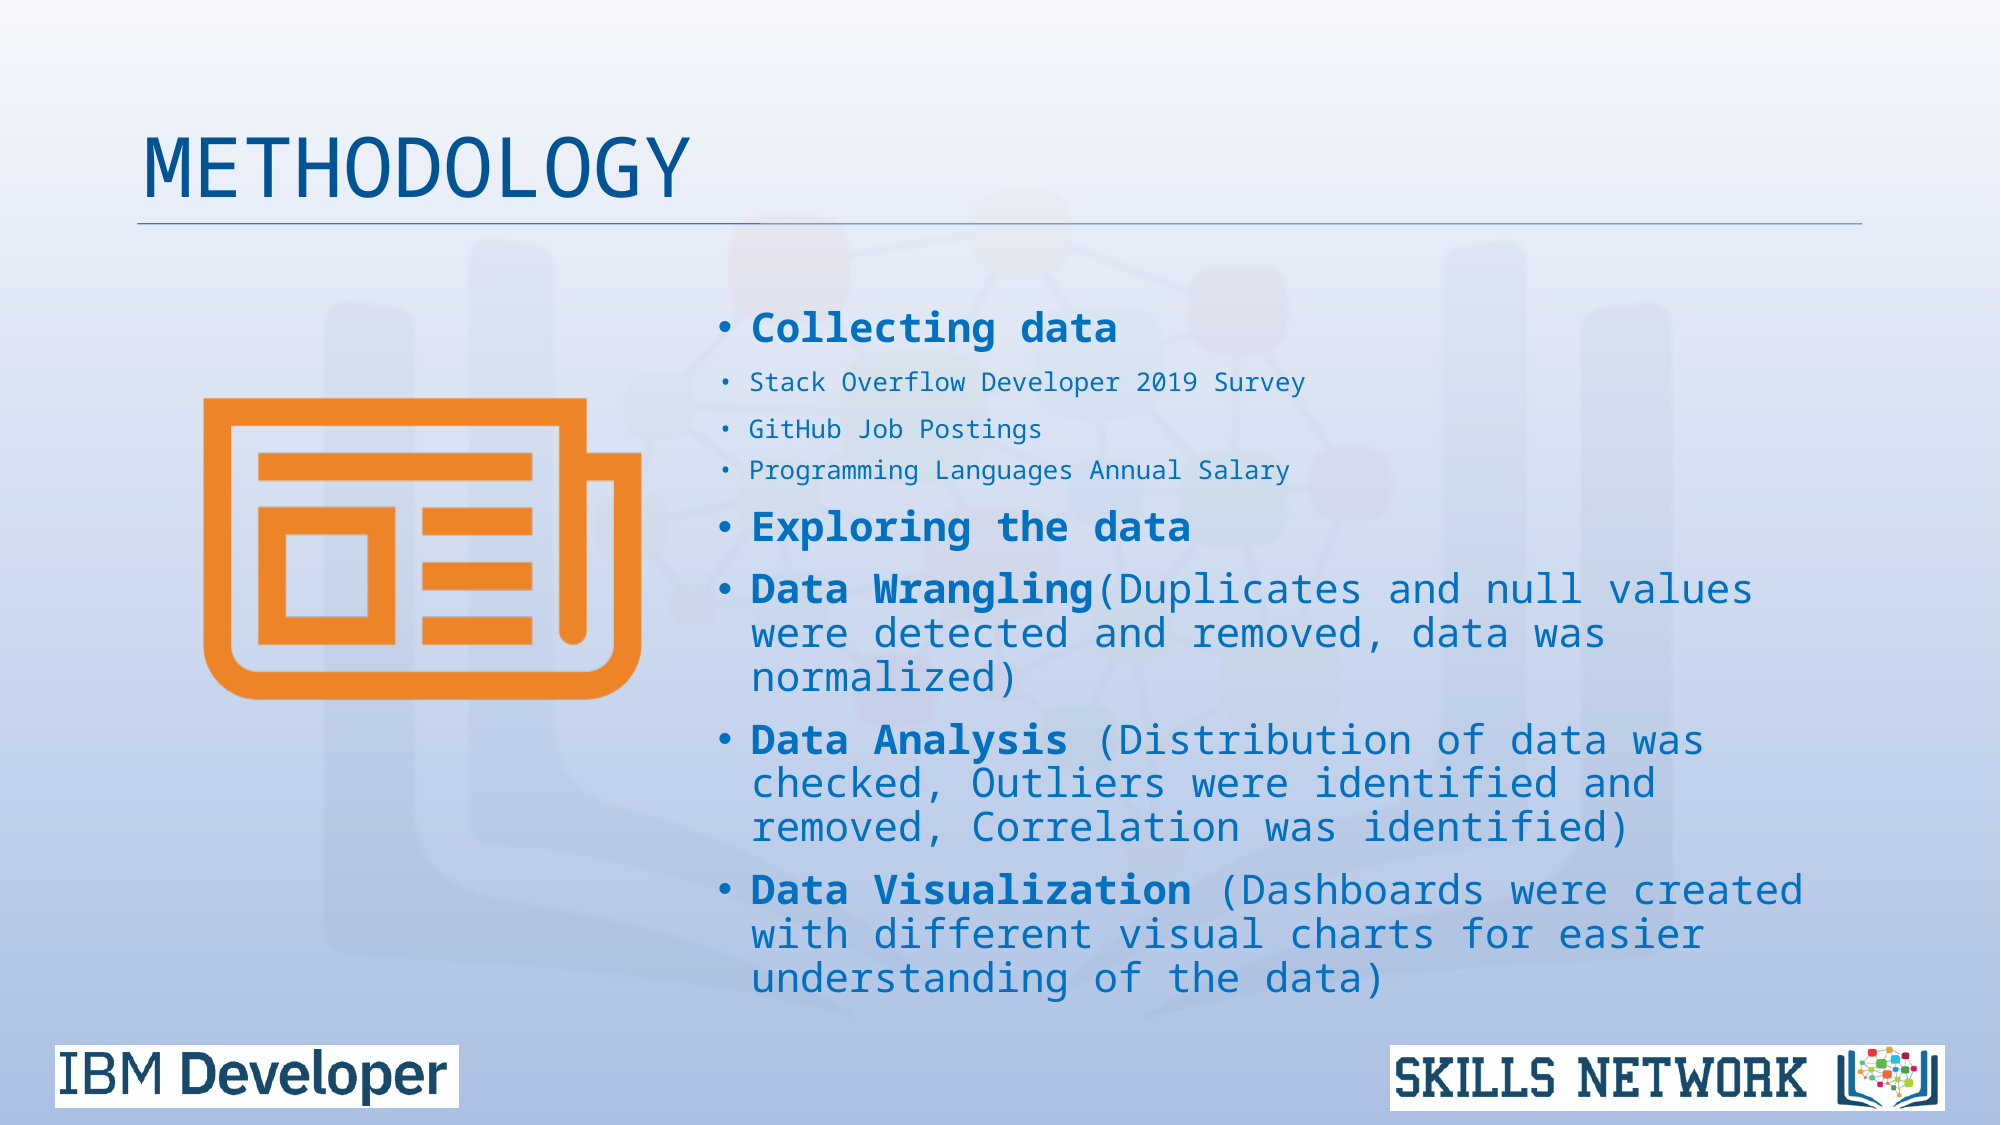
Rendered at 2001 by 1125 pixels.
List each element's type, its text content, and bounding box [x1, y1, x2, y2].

picture [1390, 1045, 1945, 1111]
picture [55, 1045, 459, 1108]
picture [160, 300, 685, 825]
list Collecting data • Stack Overflow Developer 2019 Survey • GitHub Job Postings • Programming Languages Annual Salary Exploring the data Data Wrangling(Duplicates and null values were detected and removed, data was normalized) Data Analysis (Distribution of data was checked, Outliers were identified and removed, Correlation was identified) Data Visualization (Dashboards were created with different visual charts for easier understanding of the data) [702, 299, 1863, 1014]
title METHODOLOGY [128, 61, 1315, 280]
